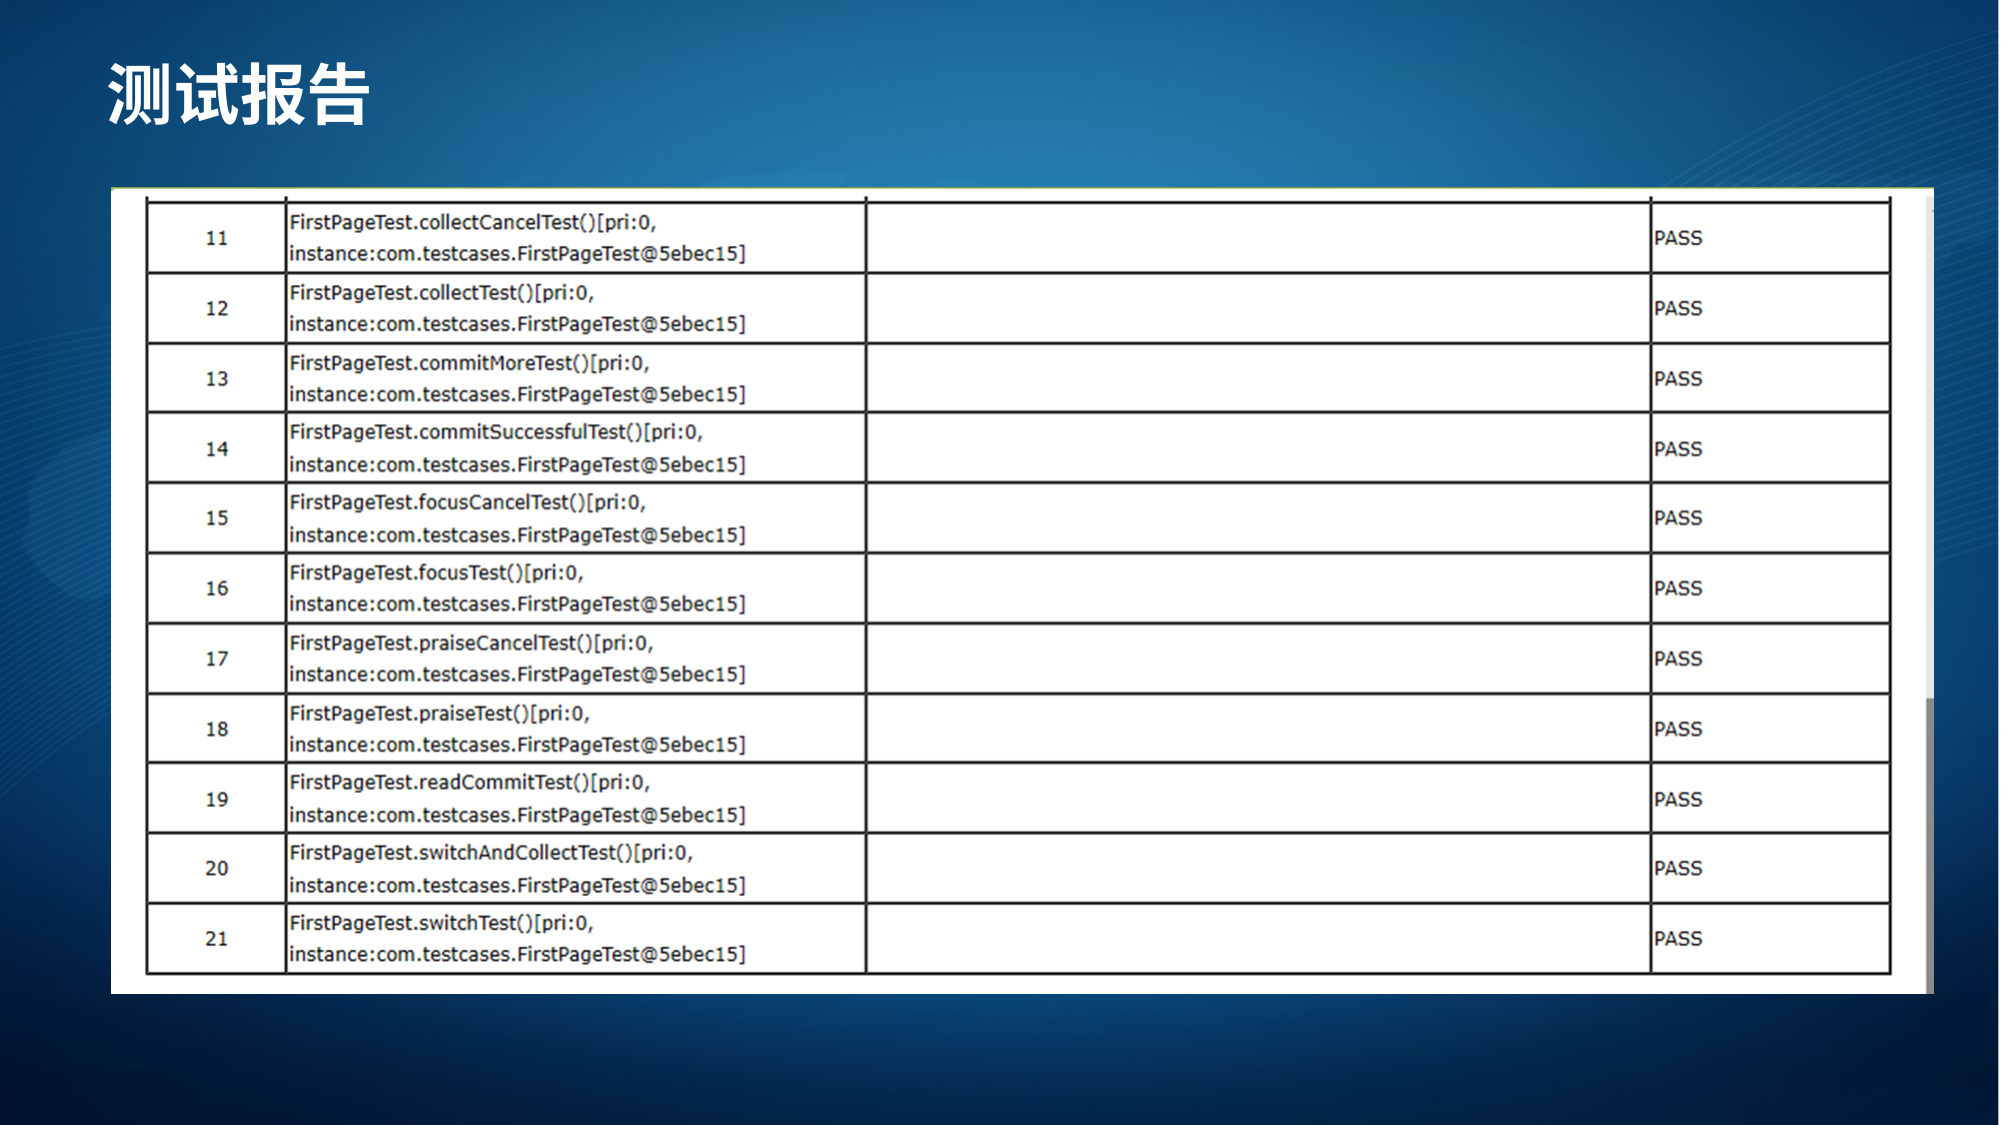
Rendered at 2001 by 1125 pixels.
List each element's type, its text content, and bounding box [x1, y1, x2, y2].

title 测试报告 [91, 26, 1906, 142]
picture [0, 0, 1999, 1125]
